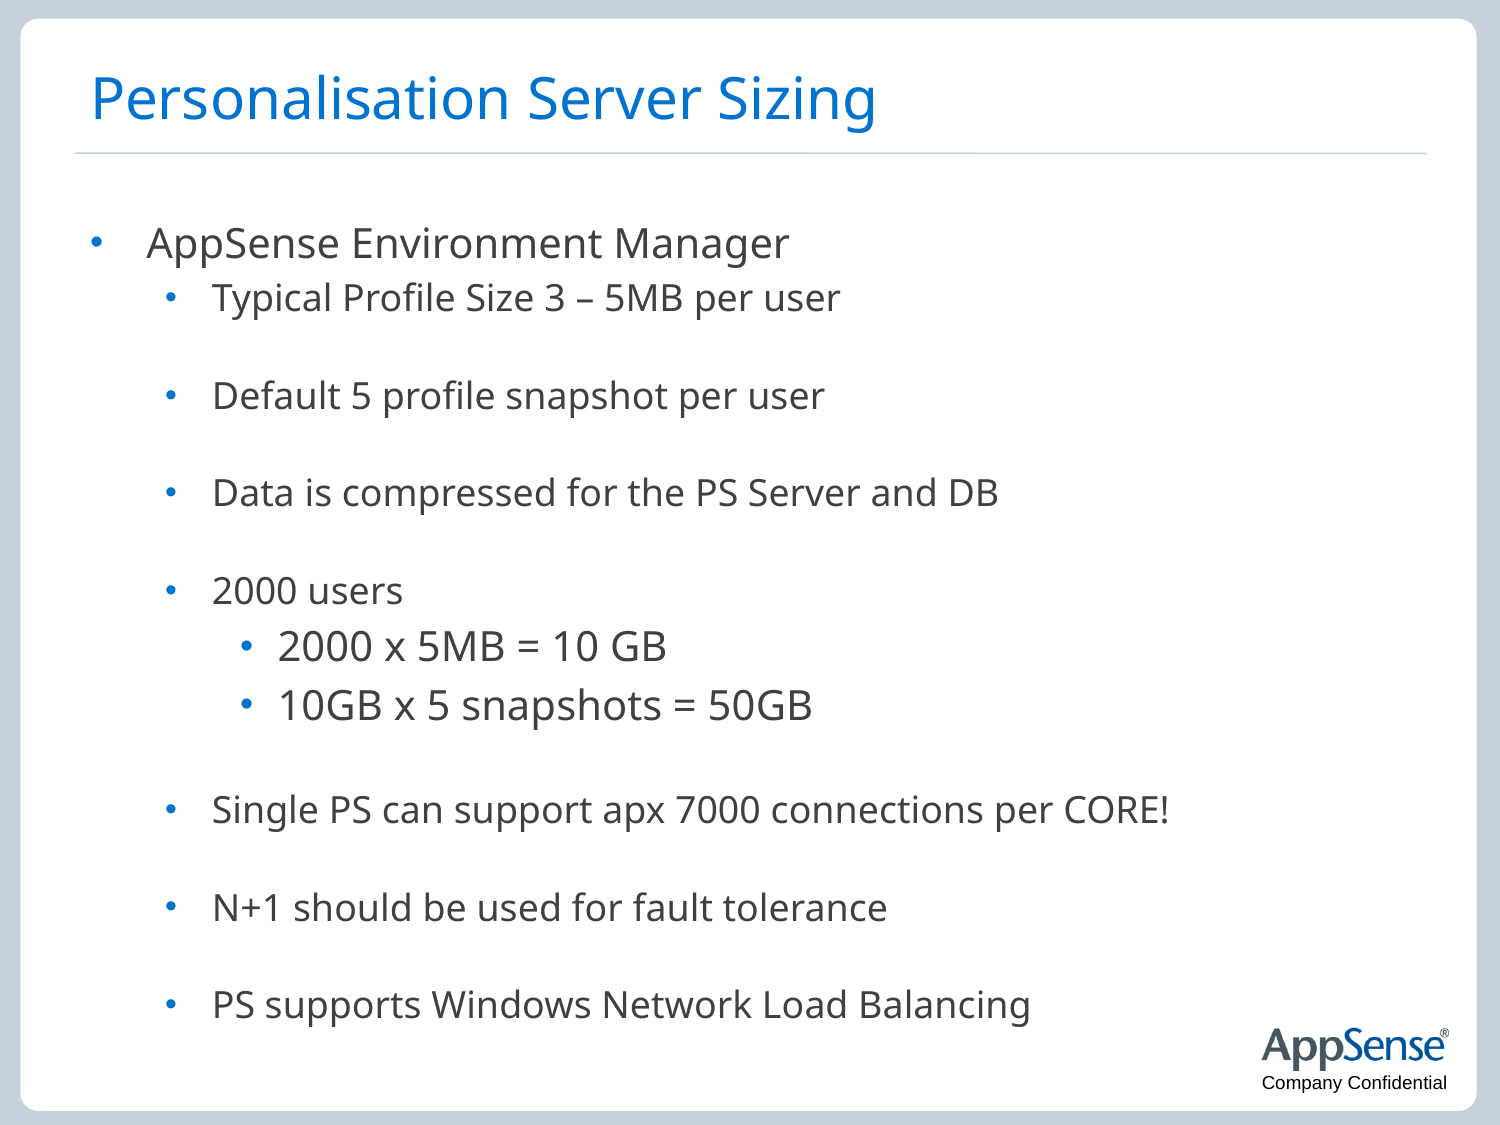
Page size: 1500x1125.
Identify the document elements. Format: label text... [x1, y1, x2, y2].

picture [1261, 1027, 1449, 1071]
title Personalisation Server Sizing [74, 44, 1426, 148]
list AppSense Environment Manager Typical Profile Size 3 – 5MB per user Default 5 profile snapshot per user Data is compressed for the PS Server and DB 2000 users 2000 x 5MB = 10 GB 10GB x 5 snapshots = 50GB Single PS can support apx 7000 connections per CORE! N+1 should be used for fault tolerance PS supports Windows Network Load Balancing [74, 209, 1426, 1006]
